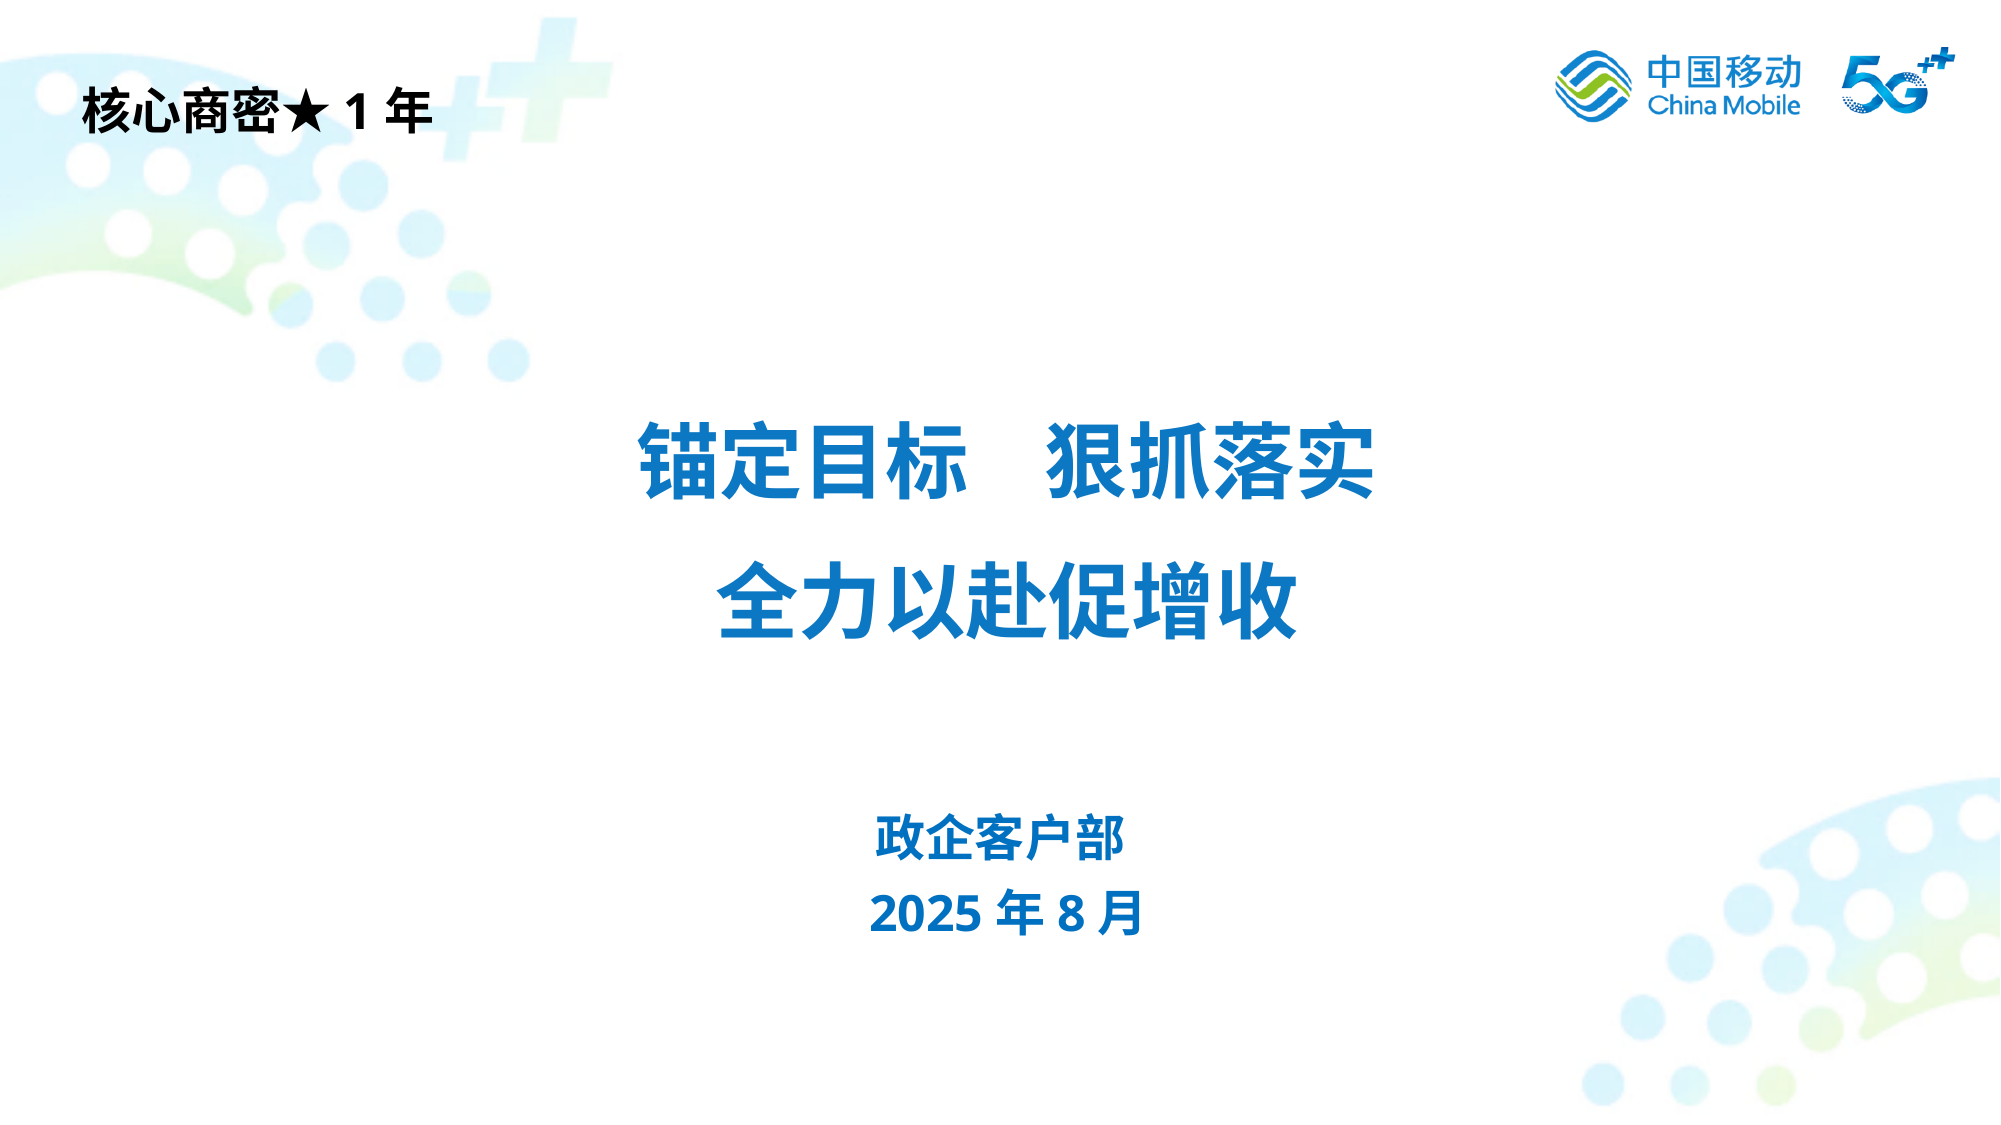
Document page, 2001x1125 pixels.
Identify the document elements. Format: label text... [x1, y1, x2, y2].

picture [0, 0, 727, 596]
text_box 2025年8月 [797, 874, 1220, 949]
text_box 锚定目标 狠抓落实 全力以赴促增收 [210, 361, 1804, 671]
picture [1233, 580, 2000, 1125]
text_box 政企客户部 [802, 798, 1198, 874]
text_box 核心商密★1年 [66, 54, 459, 148]
picture [1525, 8, 1993, 156]
